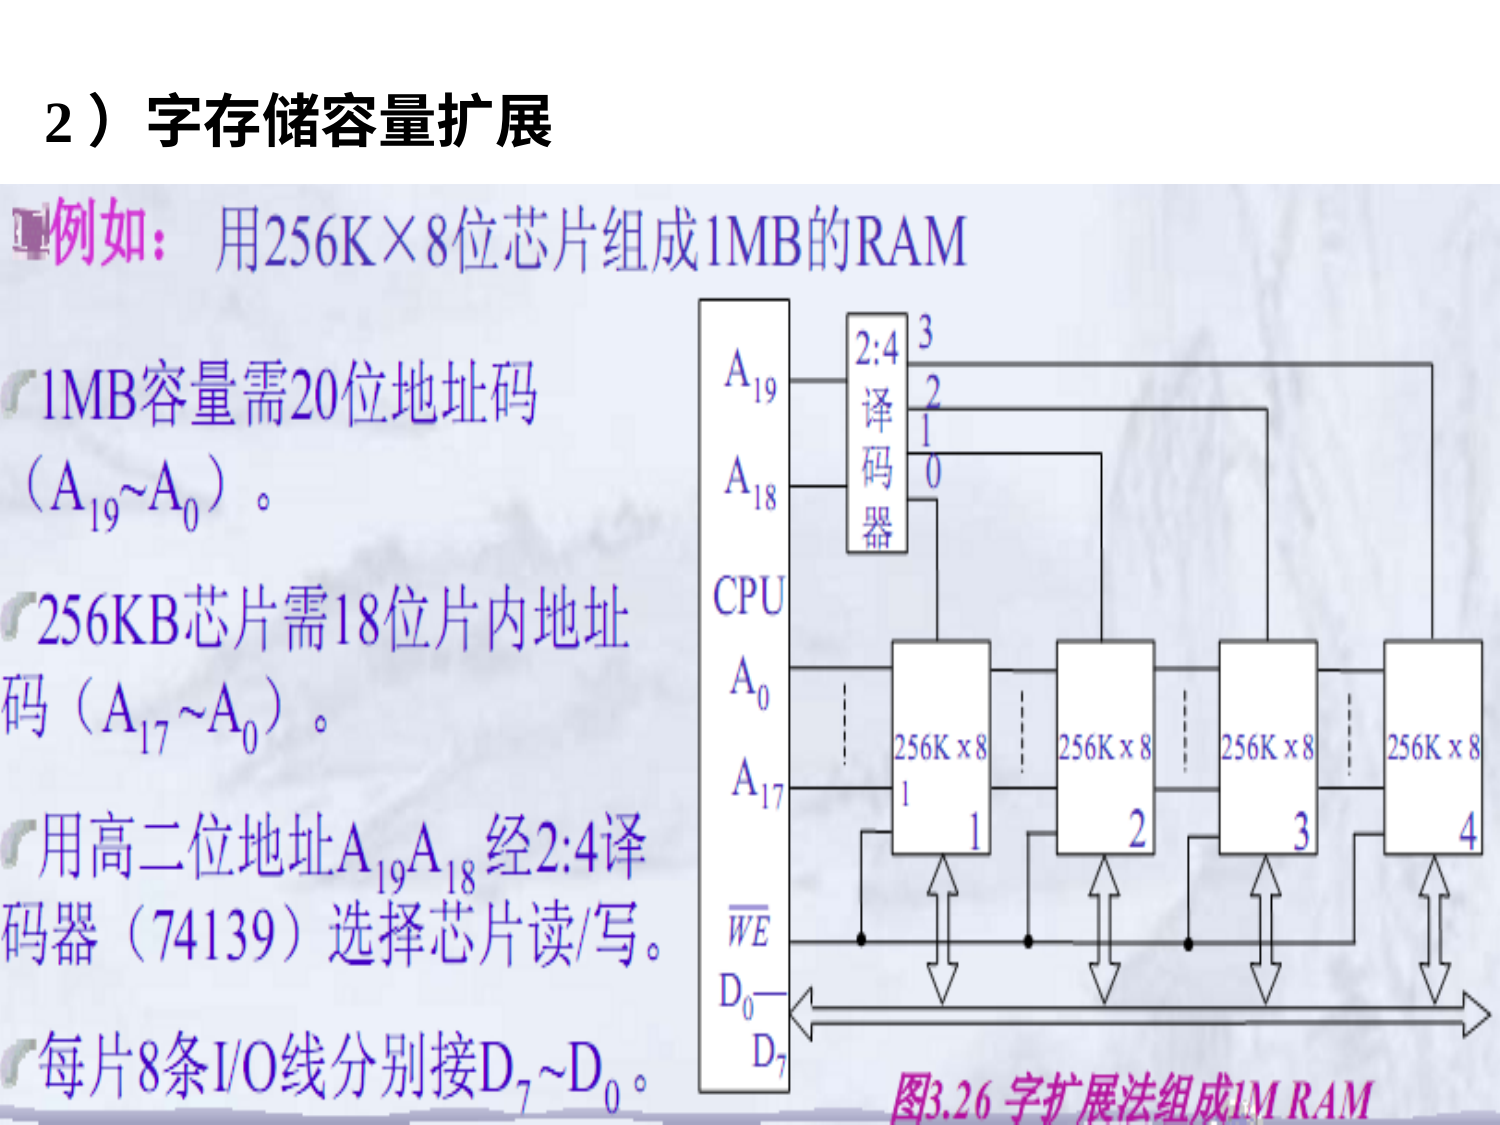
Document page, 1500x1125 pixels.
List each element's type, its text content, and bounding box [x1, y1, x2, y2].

picture [0, 184, 1500, 1125]
text_box 2）字存储容量扩展 [29, 73, 1500, 162]
